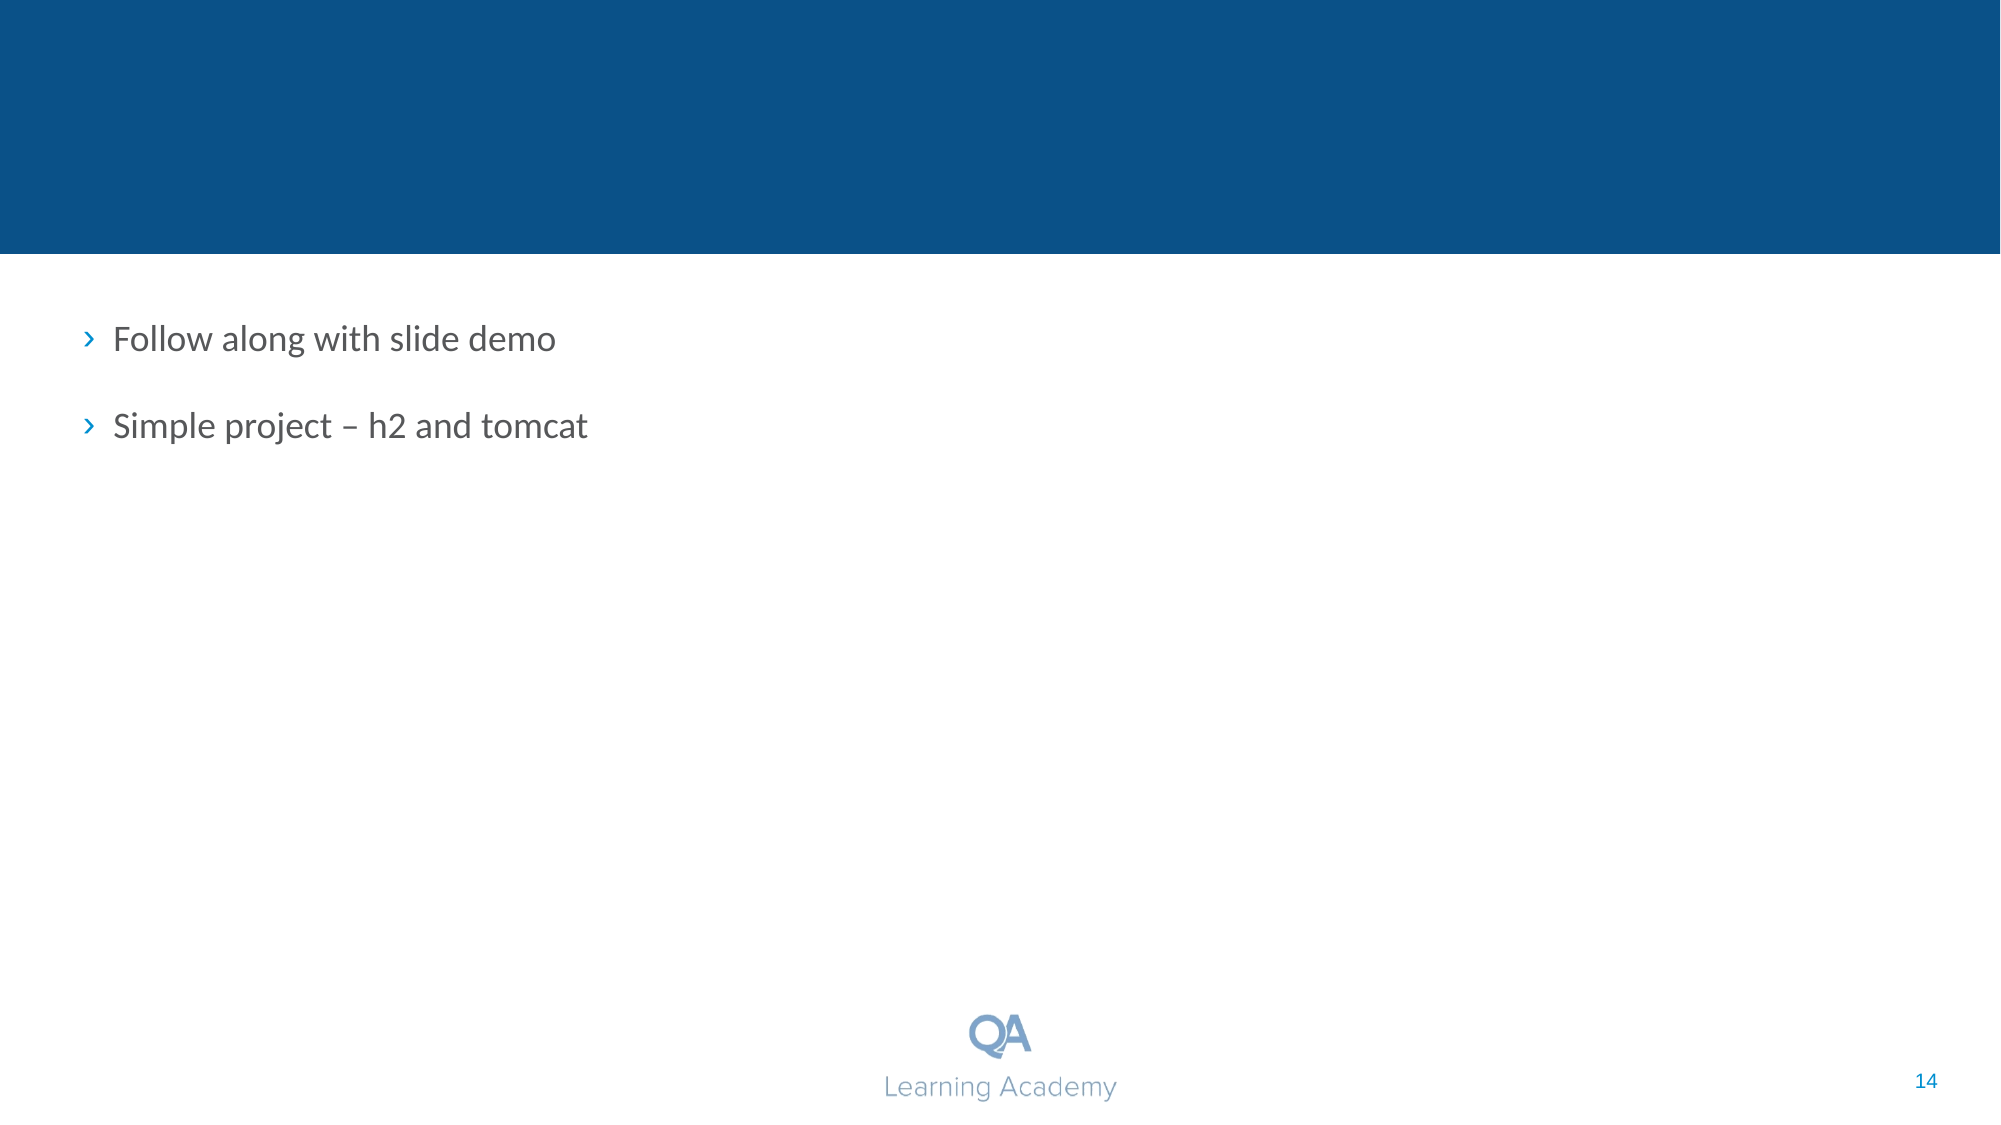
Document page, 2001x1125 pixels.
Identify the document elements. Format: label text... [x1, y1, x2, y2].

list Follow along with slide demo Simple project – h2 and tomcat [67, 306, 1939, 1000]
